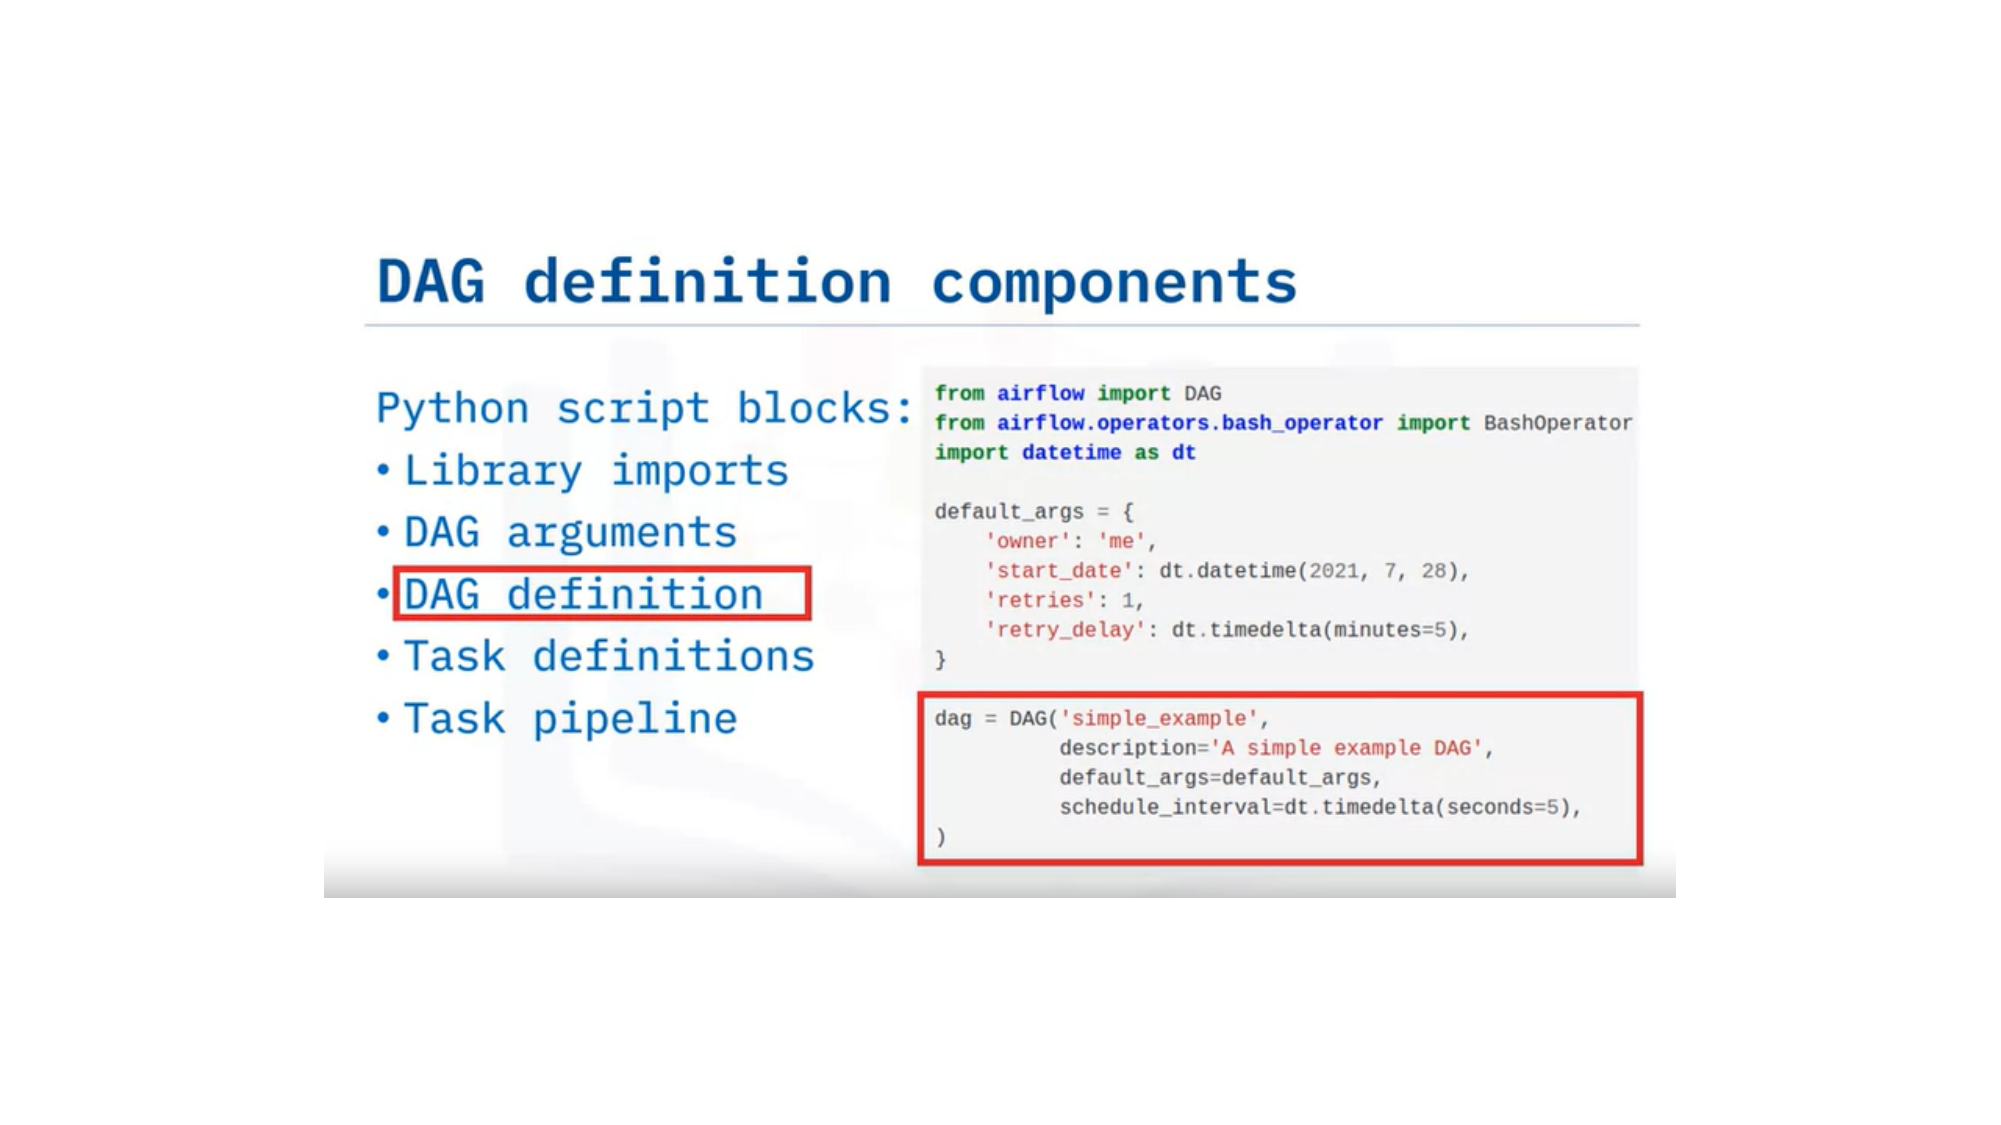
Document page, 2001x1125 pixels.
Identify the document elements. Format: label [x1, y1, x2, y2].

picture [324, 227, 1676, 898]
